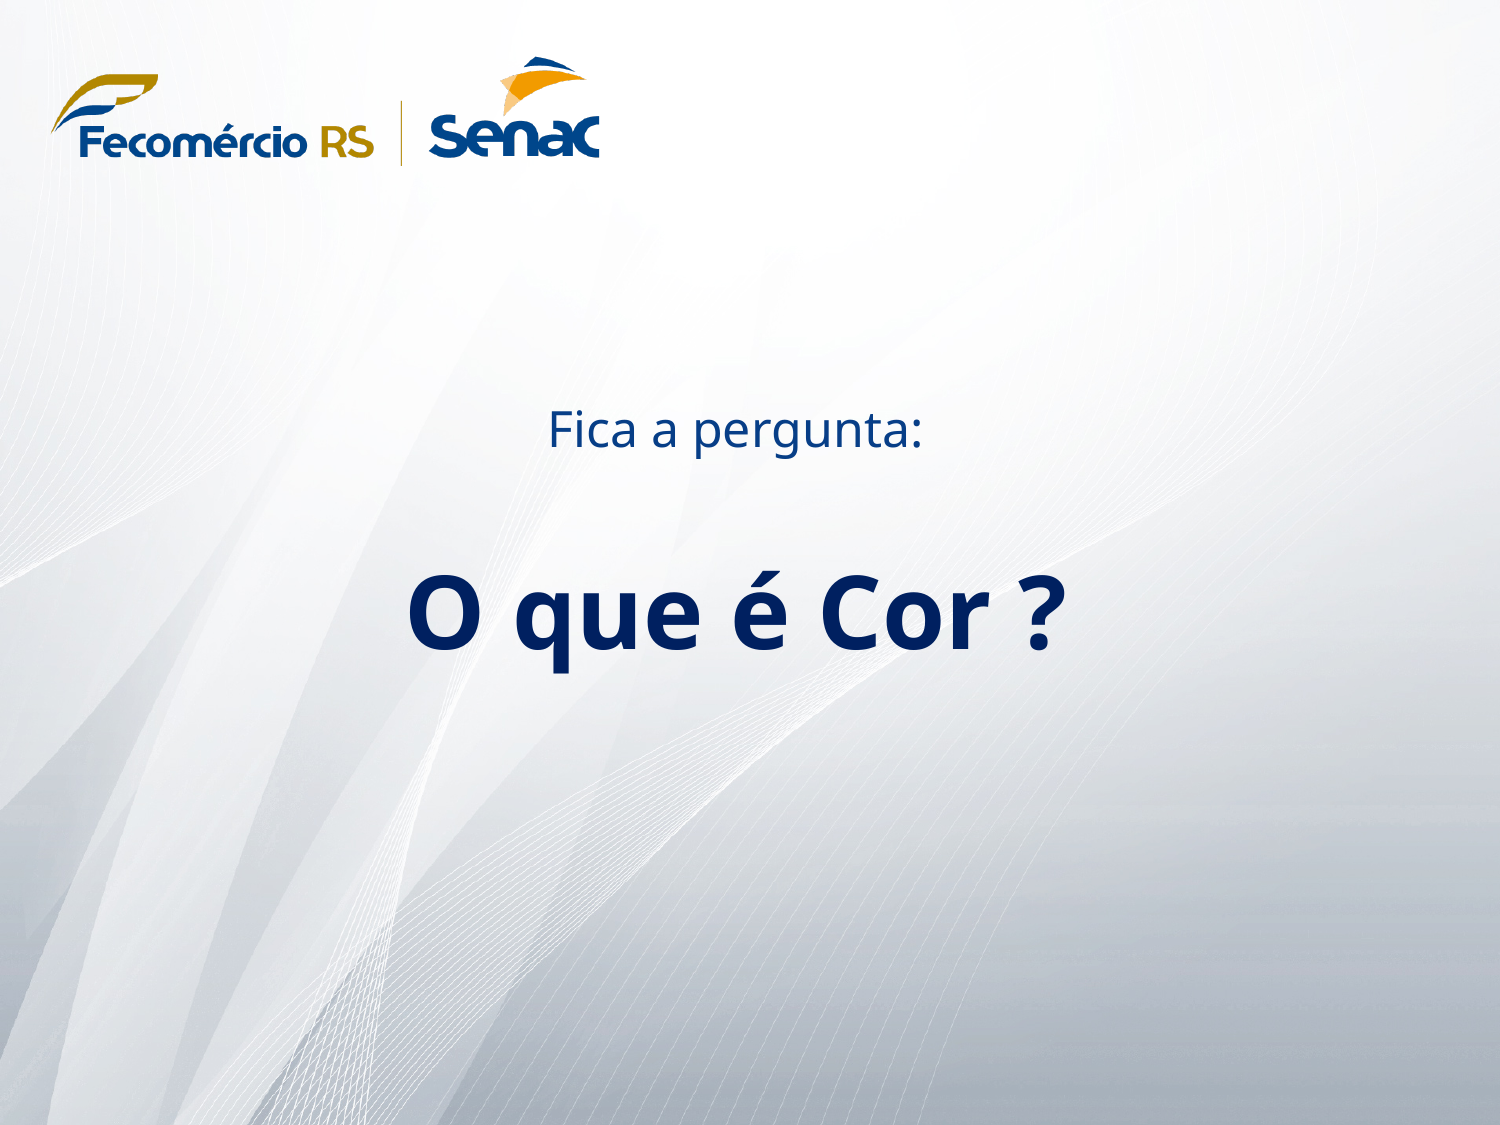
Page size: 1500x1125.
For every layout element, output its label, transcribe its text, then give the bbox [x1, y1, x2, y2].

list Fica a pergunta: O que é Cor ? [53, 397, 1403, 837]
picture [0, 0, 1500, 1125]
